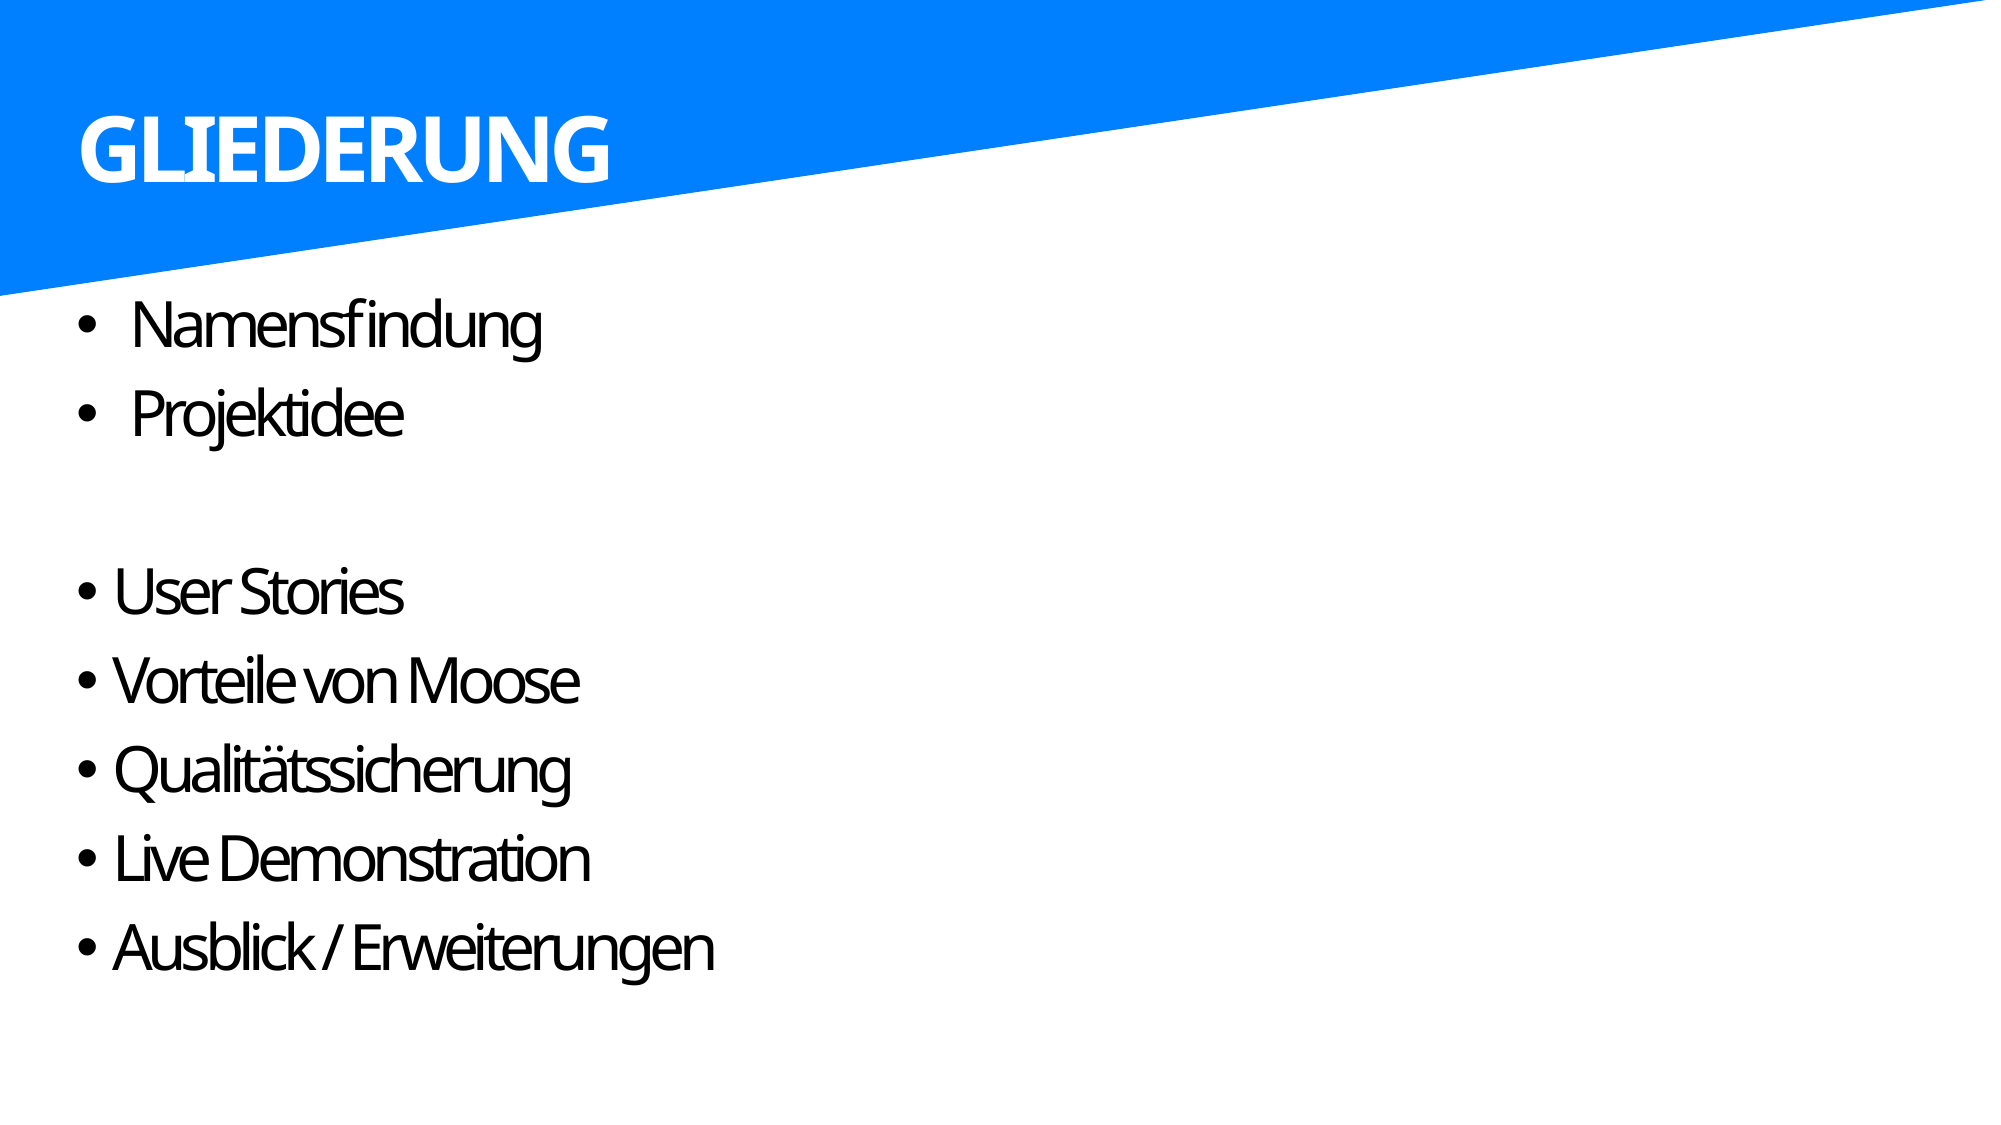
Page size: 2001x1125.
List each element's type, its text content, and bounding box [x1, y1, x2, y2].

list Namensfindung Projektidee User Stories Vorteile von Moose Qualitätssicherung Live Demonstration Ausblick / Erweiterungen [61, 284, 1787, 997]
title GLIEDERUNG [61, 43, 794, 262]
